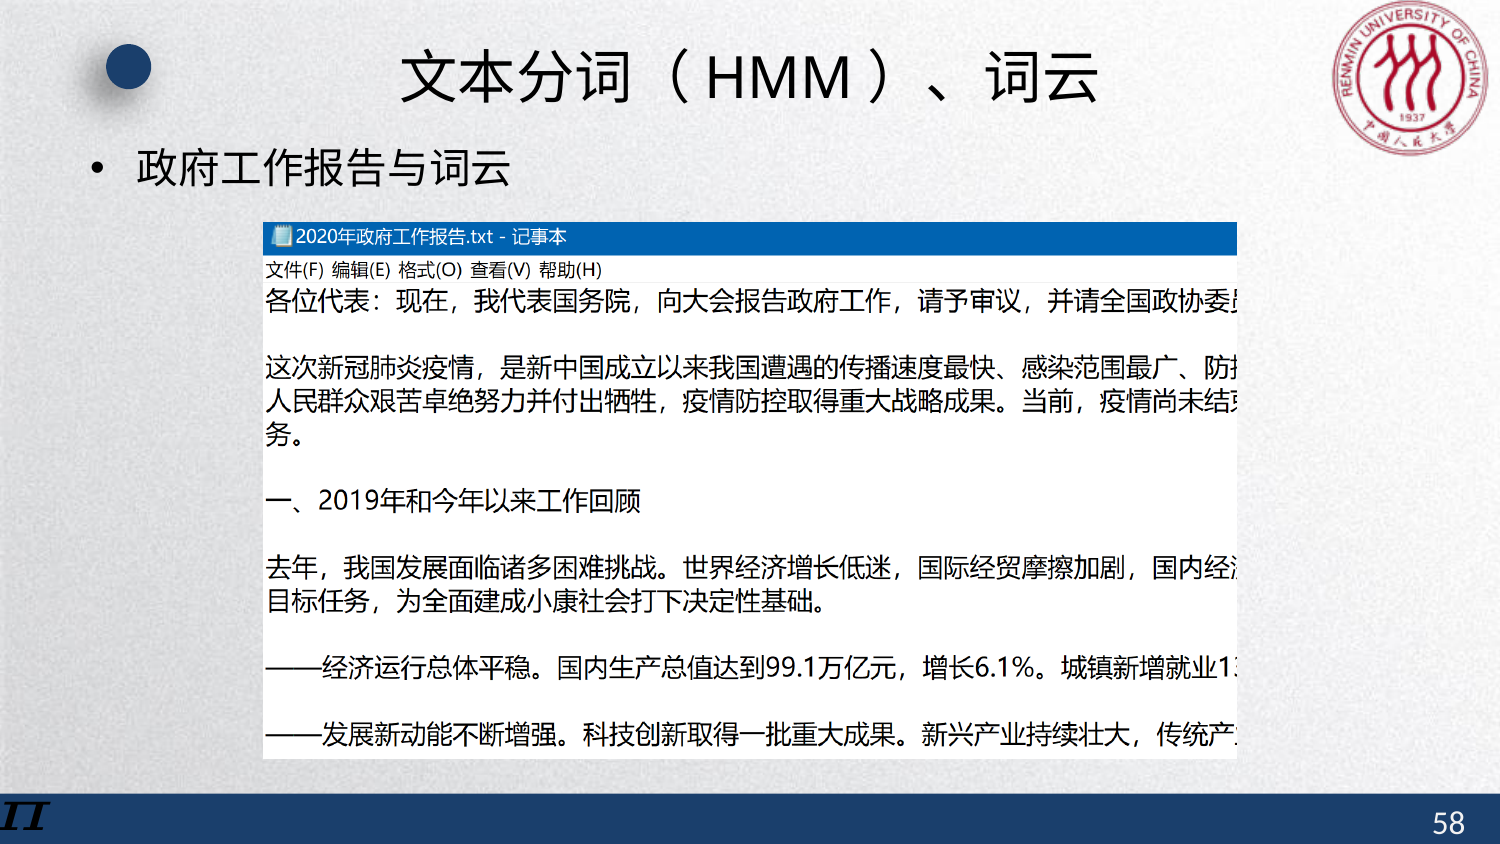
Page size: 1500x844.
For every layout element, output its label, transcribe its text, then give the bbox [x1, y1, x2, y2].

list 政府工作报告与词云 [75, 134, 1425, 781]
title 文本分词（HMM）、词云 [75, 33, 1425, 116]
picture [0, 0, 1500, 793]
